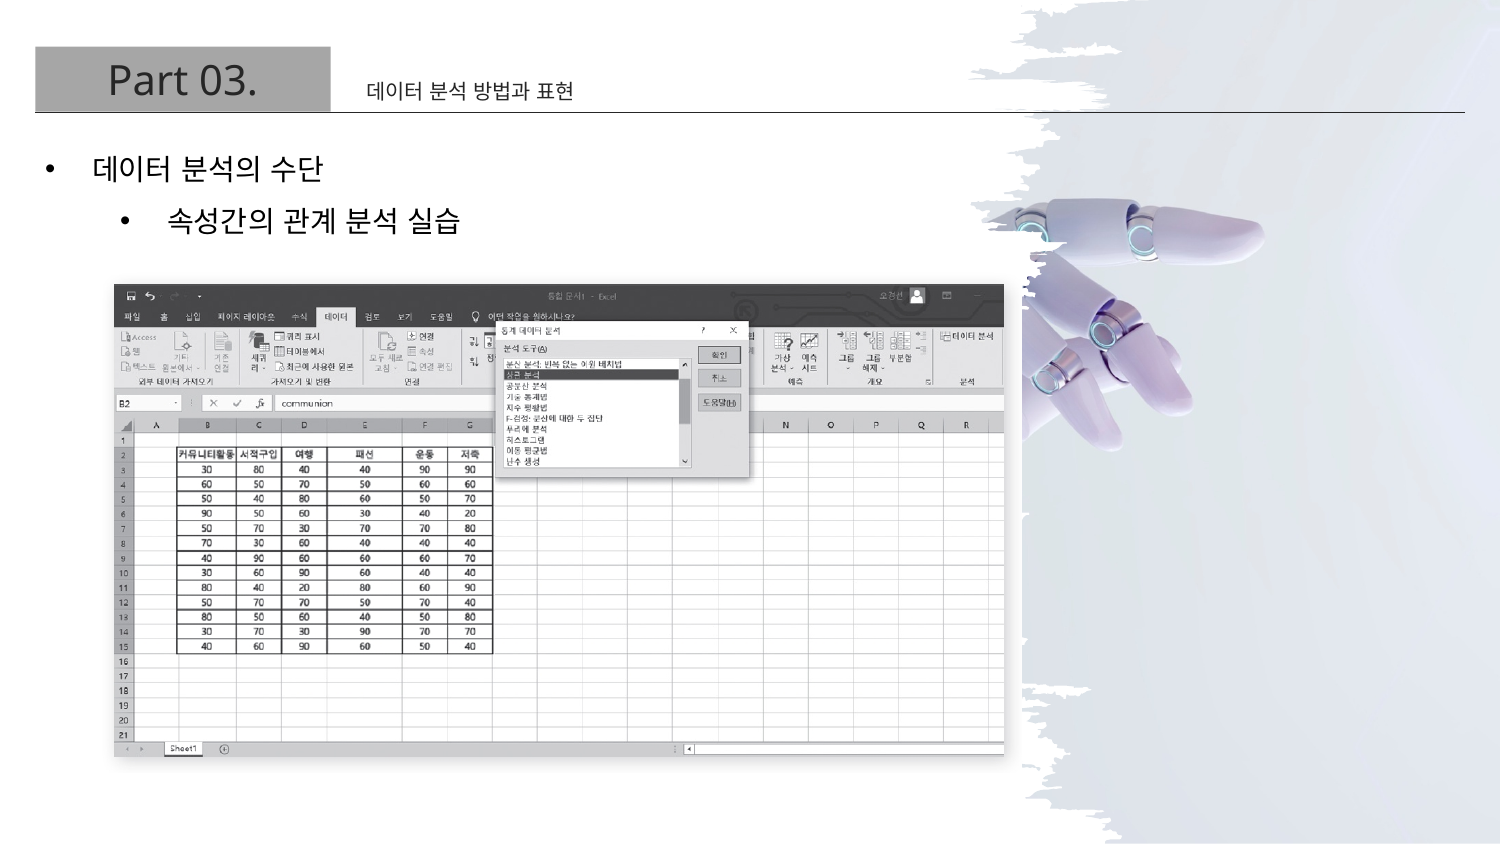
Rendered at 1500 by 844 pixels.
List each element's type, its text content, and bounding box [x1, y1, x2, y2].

picture [100, 0, 1500, 844]
text_box Part 03. [35, 46, 331, 111]
text_box 데이터 분석의 수단 속성간의 관계 분석 실습 [30, 125, 850, 246]
text_box 데이터 분석 방법과 표현 [316, 71, 625, 111]
